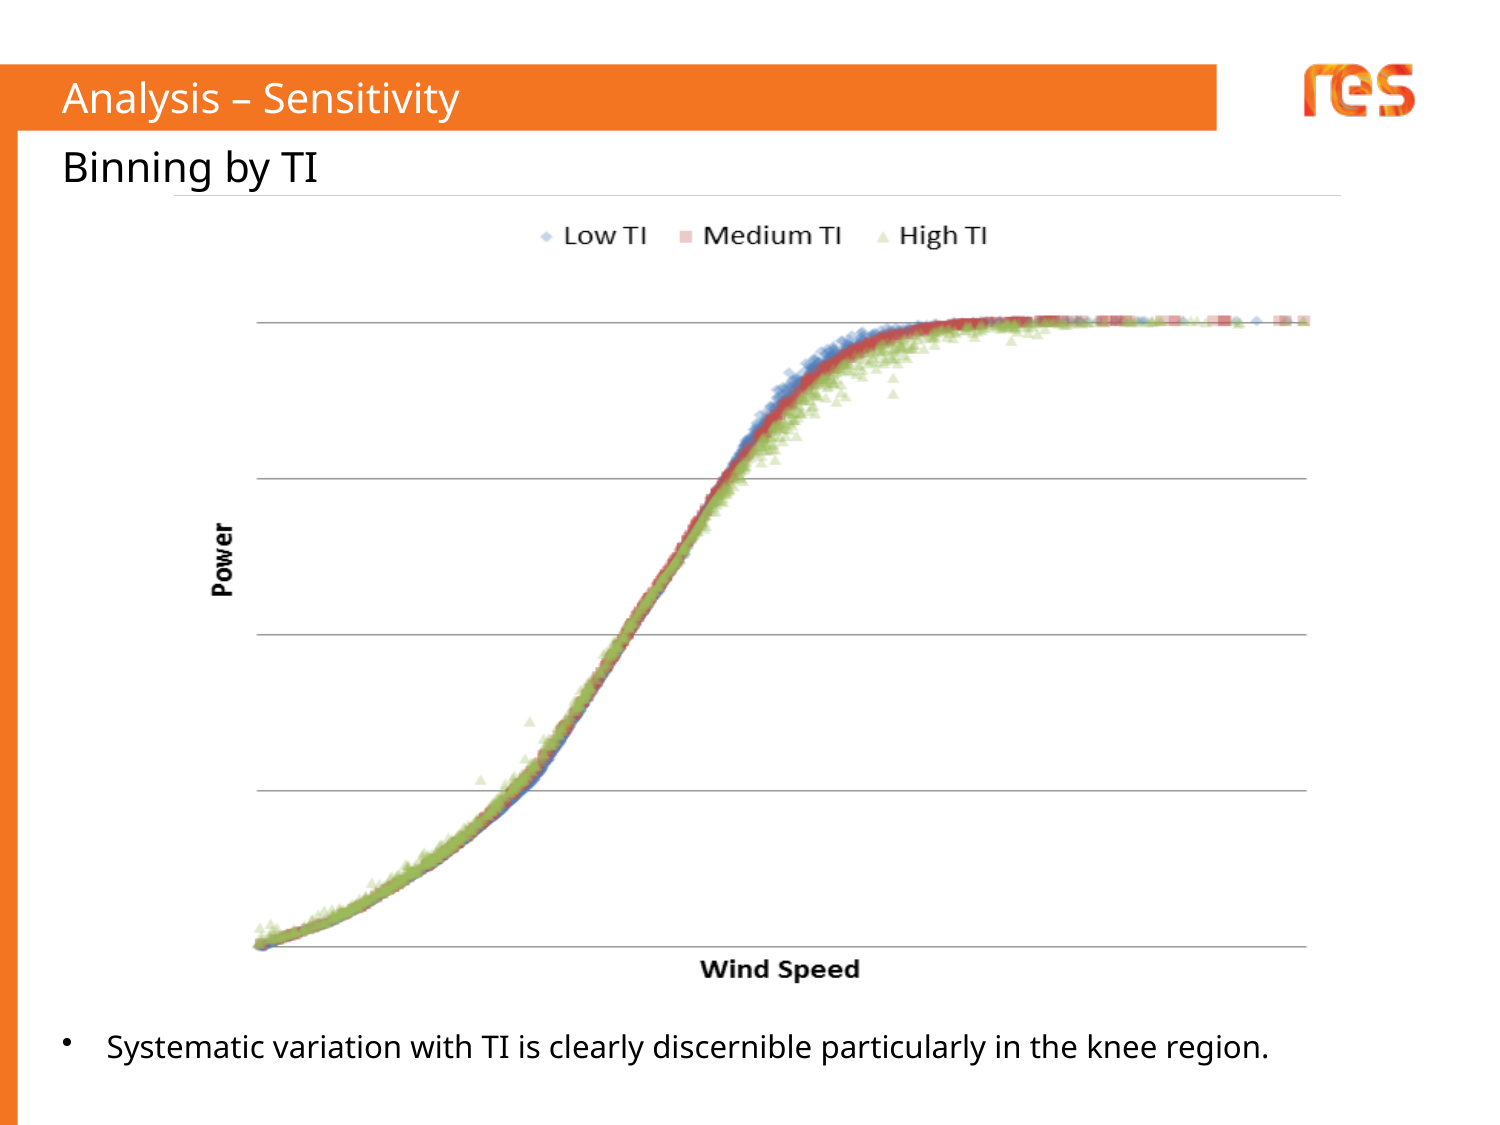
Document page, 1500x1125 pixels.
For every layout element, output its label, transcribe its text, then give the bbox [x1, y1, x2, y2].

picture [174, 194, 1341, 1019]
picture [1302, 63, 1416, 119]
title Analysis – Sensitivity [46, 70, 954, 124]
text_box Systematic variation with TI is clearly discernible particularly in the knee region. [46, 1018, 1460, 1105]
text_box Binning by TI [46, 138, 1460, 192]
